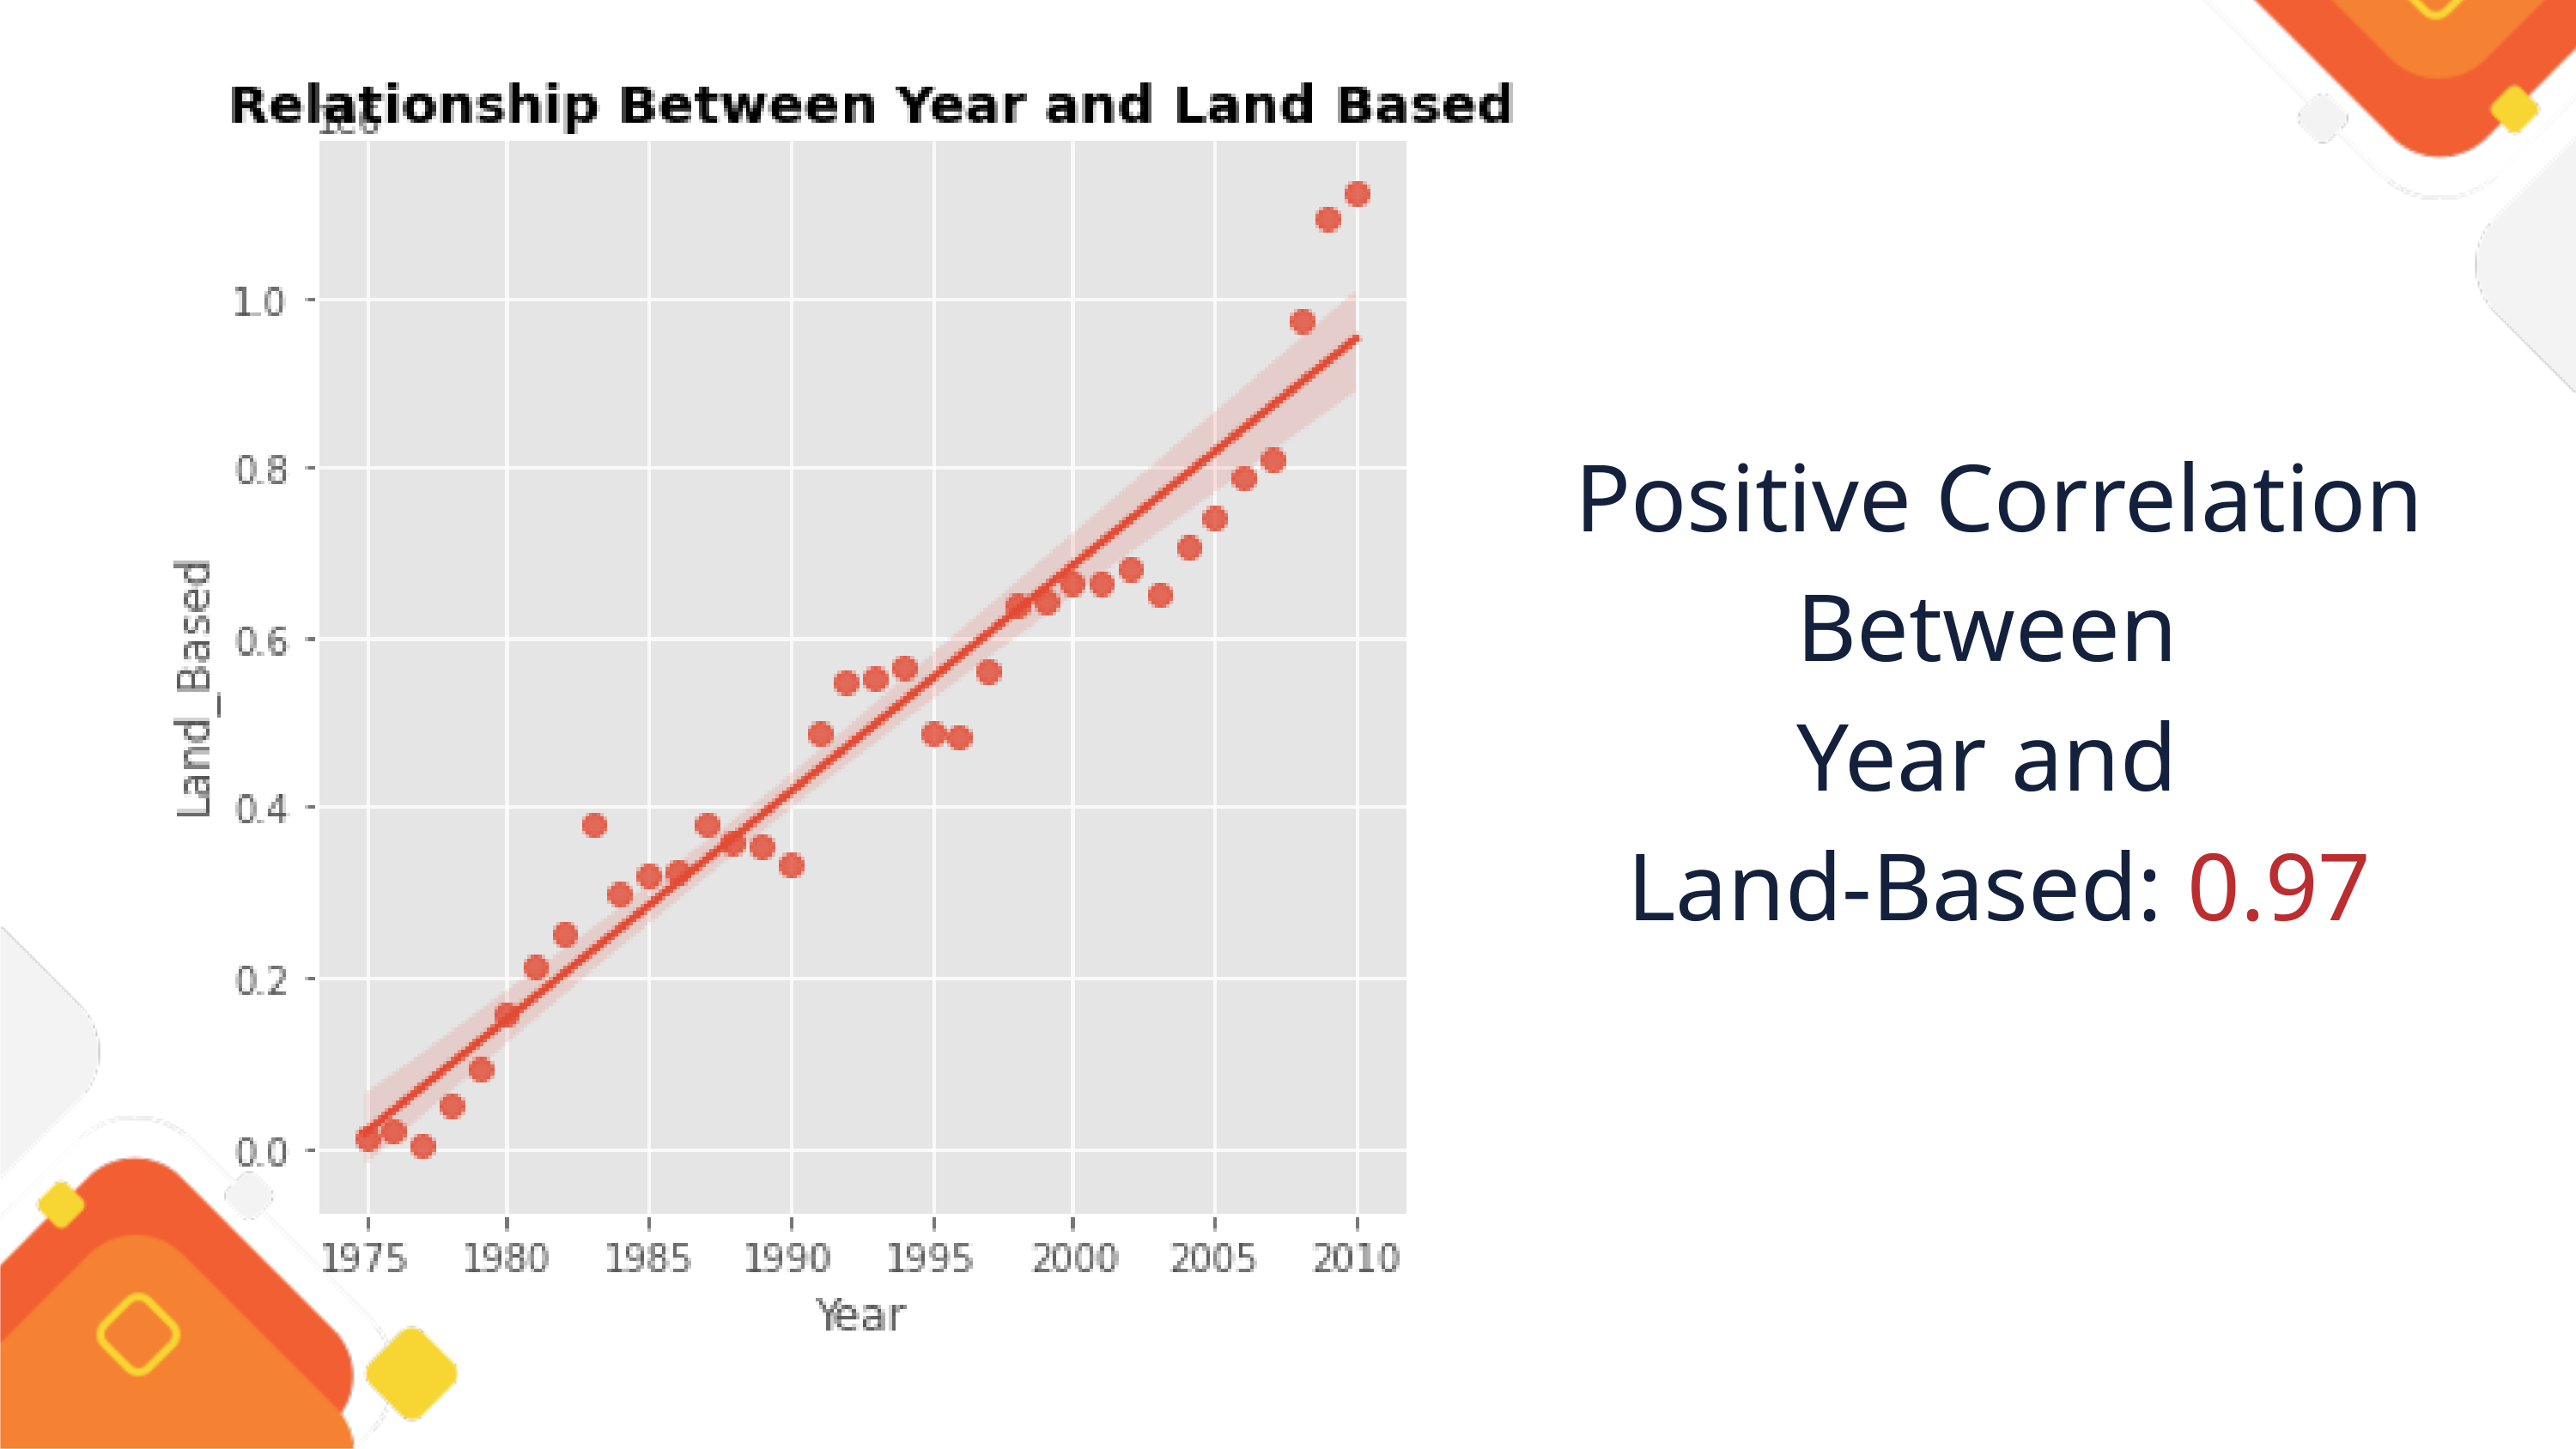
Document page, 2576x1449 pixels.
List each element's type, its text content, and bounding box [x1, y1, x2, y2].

picture [2075, 0, 2576, 392]
text_box Positive Correlation Between Year and Land-Based: 0.97 [1568, 420, 2432, 940]
picture [0, 0, 1539, 1448]
